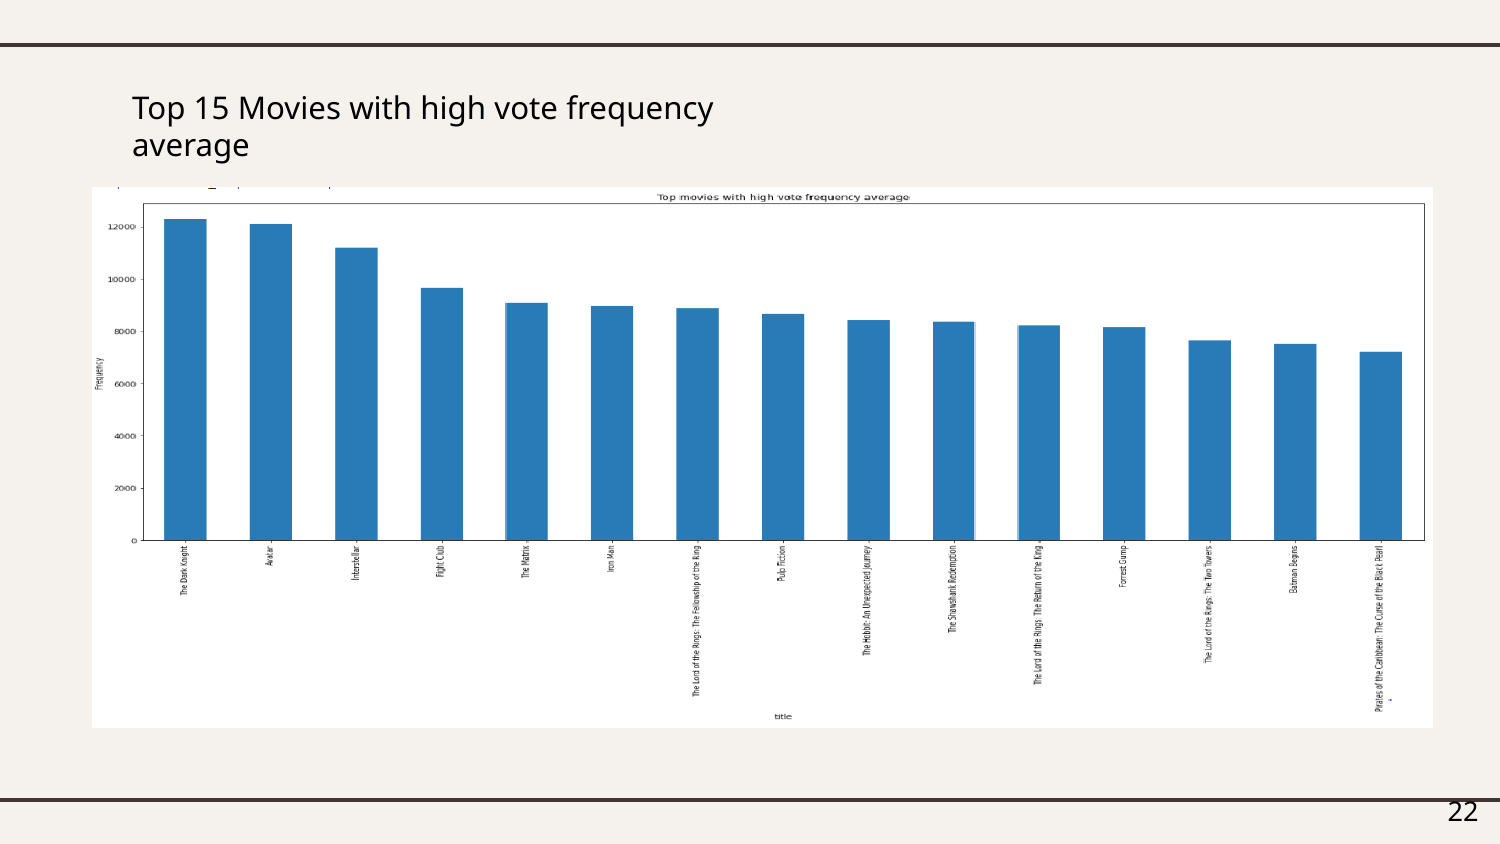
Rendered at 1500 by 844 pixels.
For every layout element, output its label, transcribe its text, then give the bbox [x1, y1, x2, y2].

slide_number ‹#› [1403, 779, 1494, 844]
picture [92, 187, 1434, 728]
title Top 15 Movies with high vote frequency average [116, 72, 822, 167]
